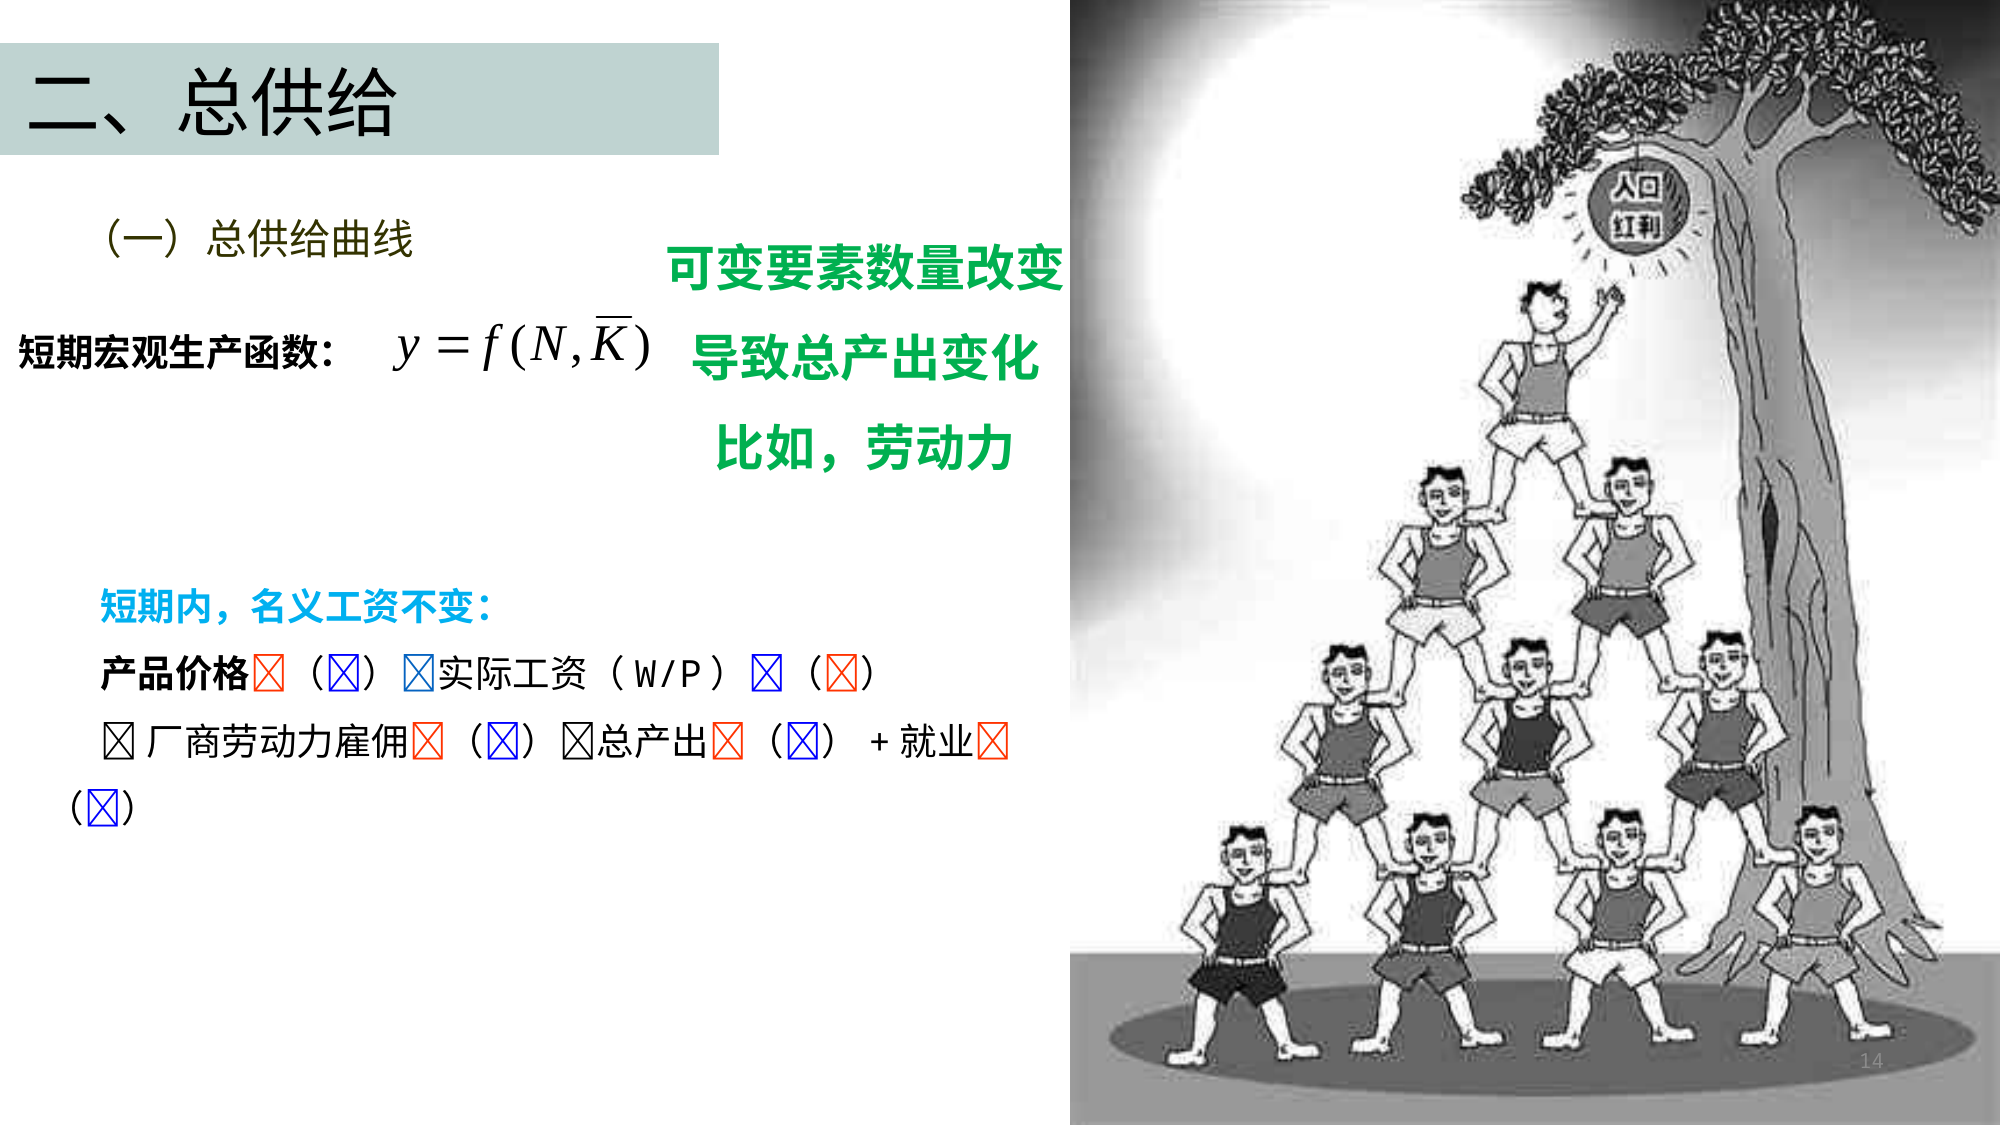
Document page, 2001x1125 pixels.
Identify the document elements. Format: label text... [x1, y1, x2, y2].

picture [1070, 0, 2000, 1125]
text_box 可变要素数量改变 导致总产出变化 比如，劳动力 [641, 199, 1070, 484]
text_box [29, 304, 660, 383]
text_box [0, 43, 719, 154]
text_box （一）总供给曲线 [65, 205, 430, 270]
text_box 短期内，名义工资不变： 产品价格（）实际工资（W/P）（） 厂商劳动力雇佣（）总产出（）+就业（） [32, 584, 1031, 806]
